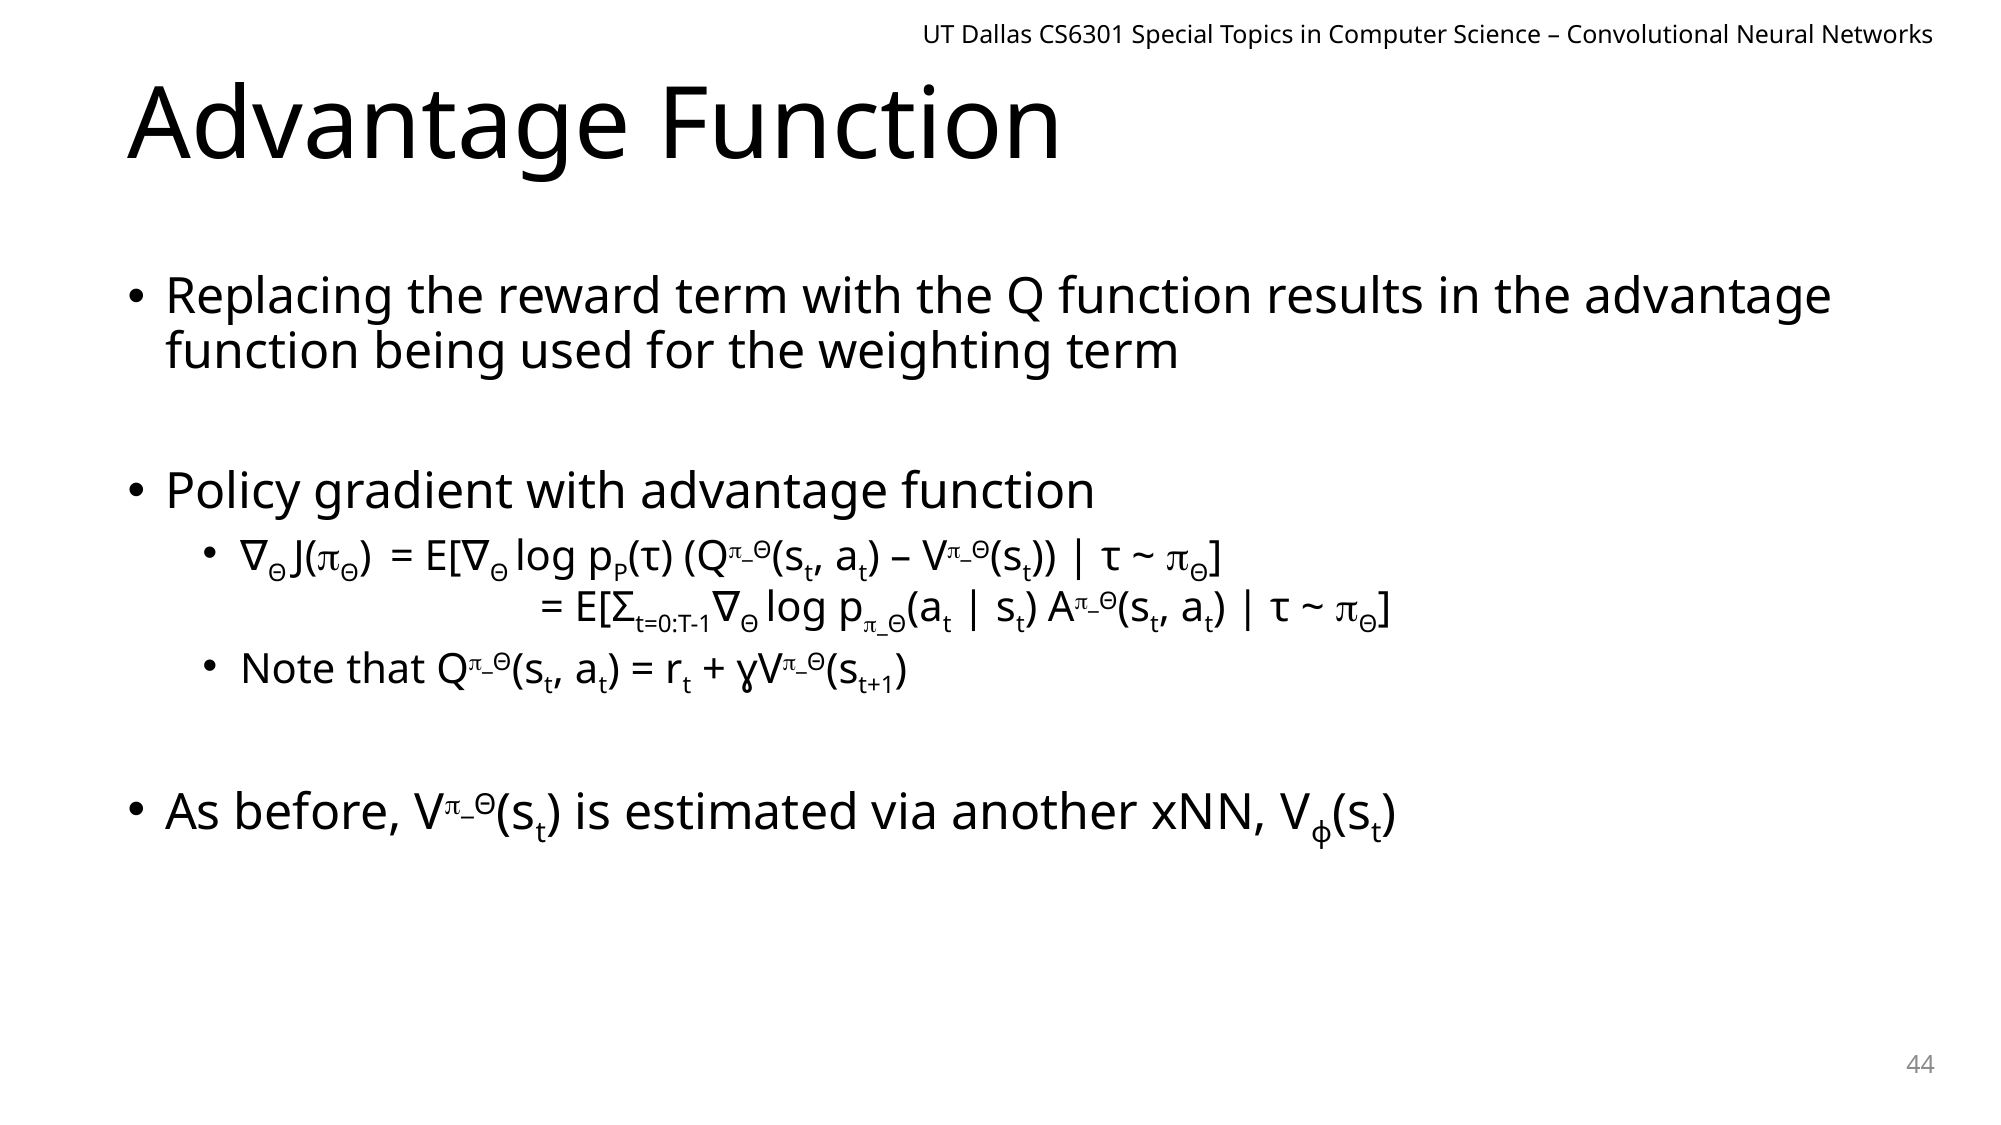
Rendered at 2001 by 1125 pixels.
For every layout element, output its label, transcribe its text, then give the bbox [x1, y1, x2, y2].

slide_number 44 [1500, 1036, 1950, 1096]
text_box UT Dallas CS6301 Special Topics in Computer Science – Convolutional Neural Networks [899, 11, 1950, 56]
title Advantage Function [112, 63, 1838, 189]
list Replacing the reward term with the Q function results in the advantage function being used for the weighting term Policy gradient with advantage function ∇Θ J(Θ) = E[∇Θ log pP(τ) (Q_Θ(st, at) – V_Θ(st)) | τ ~ Θ] = E[Σt=0:T-1∇Θ log p_Θ(at | st) A_Θ(st, at) | τ ~ Θ] Note that Q_Θ(st, at) = rt + ɣV_Θ(st+1) As before, V_Θ(st) is estimated via another xNN, Vɸ(st) [112, 263, 1950, 1043]
